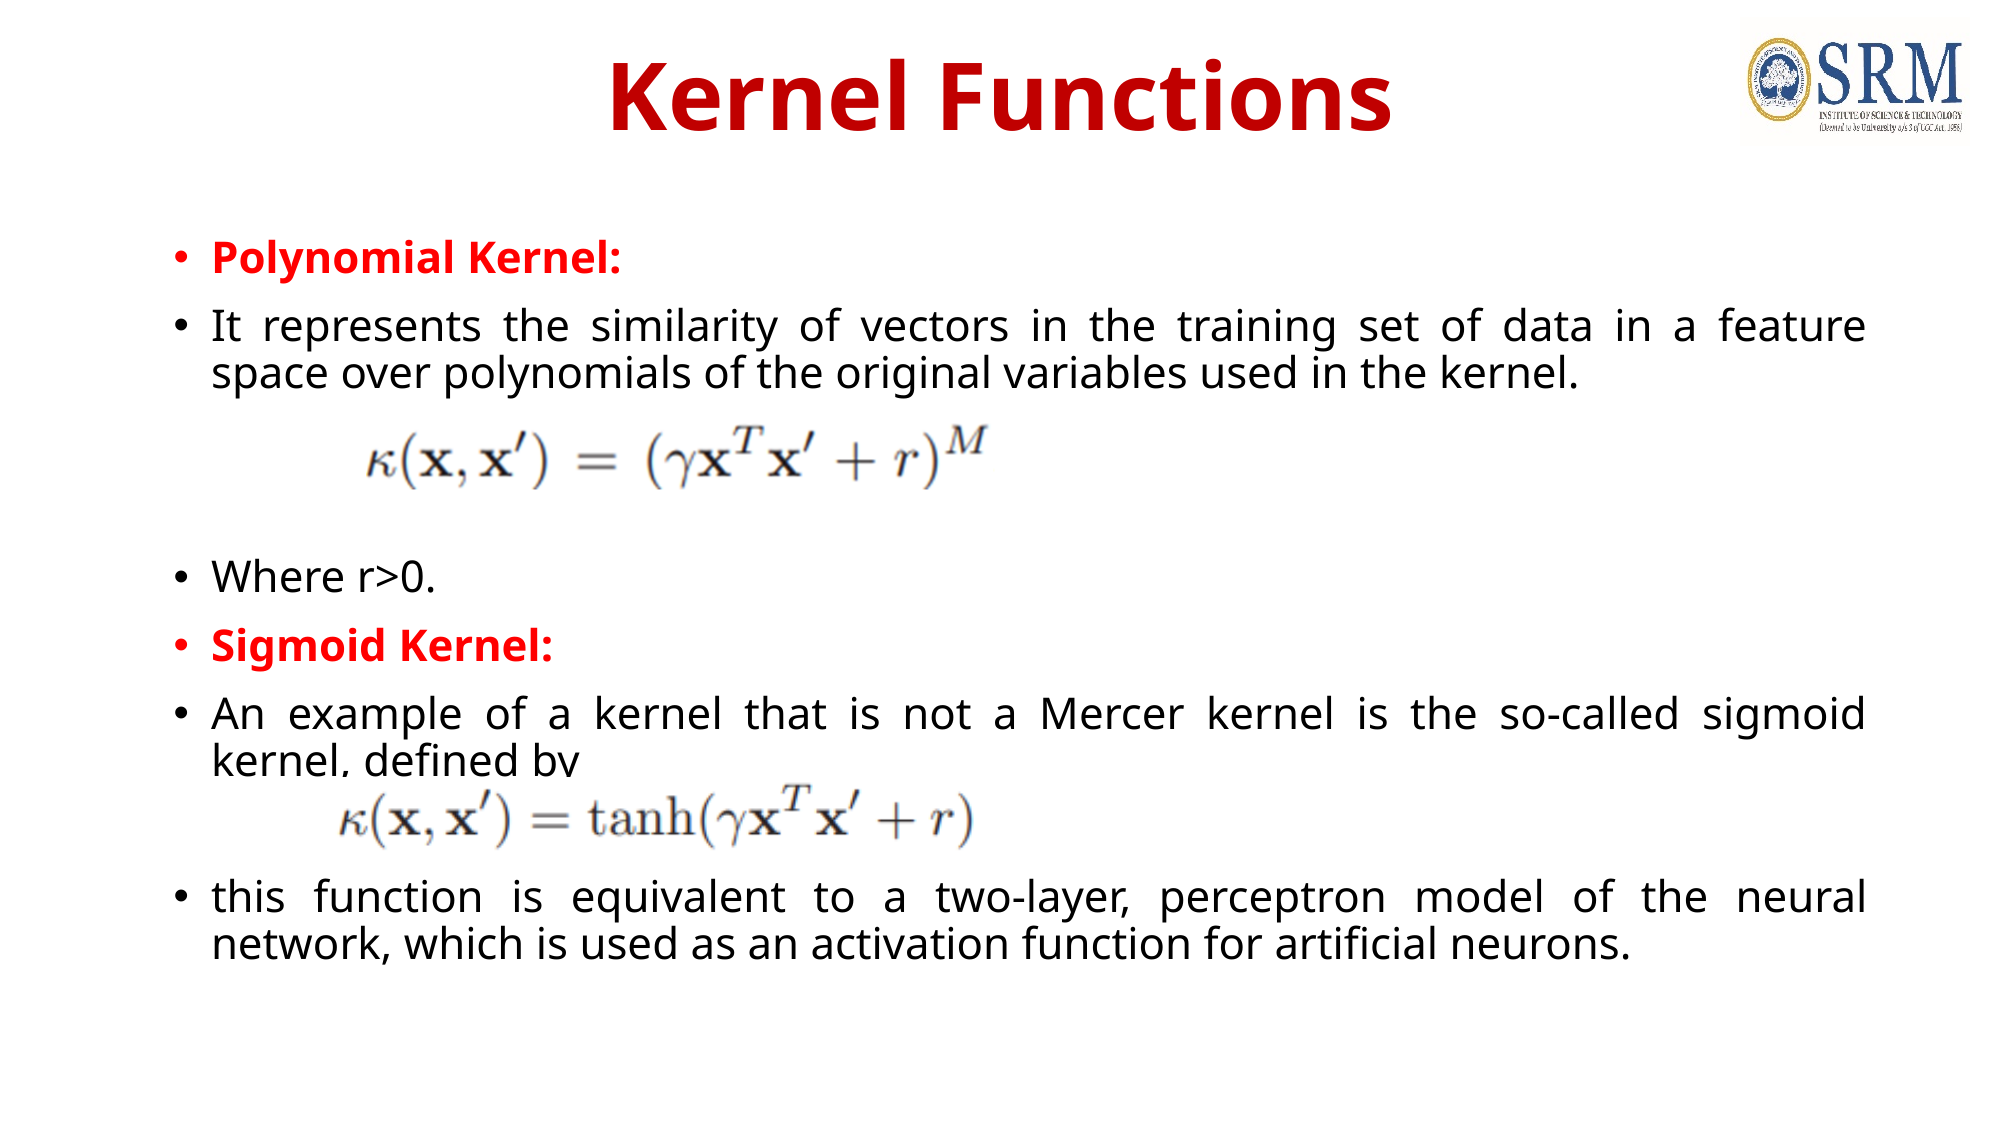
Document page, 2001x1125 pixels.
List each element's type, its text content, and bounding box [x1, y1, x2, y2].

list Polynomial Kernel: It represents the similarity of vectors in the training set of data in a feature space over polynomials of the original variables used in the kernel. Where r>0. Sigmoid Kernel: An example of a kernel that is not a Mercer kernel is the so-called sigmoid kernel, defined by this function is equivalent to a two-layer, perceptron model of the neural network, which is used as an activation function for artificial neurons. [158, 228, 1884, 1043]
picture [365, 422, 1000, 503]
title Kernel Functions [137, 59, 1863, 140]
picture [330, 777, 1012, 861]
picture [1740, 17, 1970, 146]
